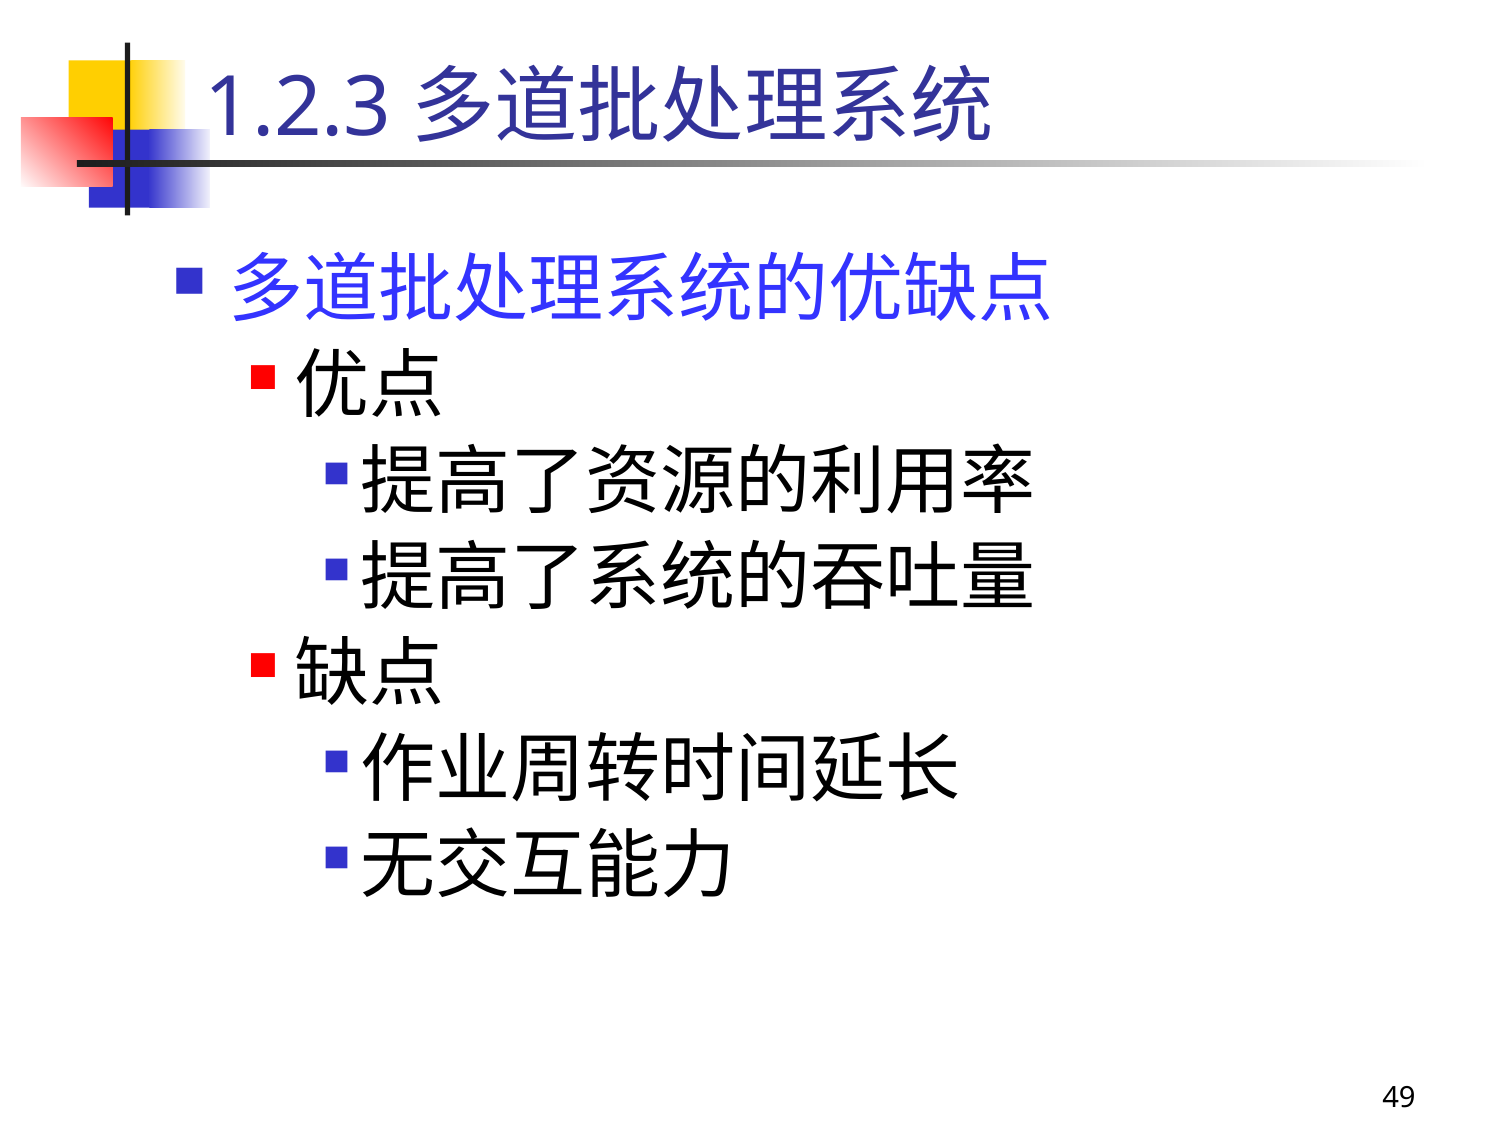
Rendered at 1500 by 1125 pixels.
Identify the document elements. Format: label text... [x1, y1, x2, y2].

slide_number 49 [1080, 1070, 1431, 1114]
text_box 1.2.3多道批处理系统 [171, 31, 1487, 173]
list 多道批处理系统的优缺点 优点 提高了资源的利用率 提高了系统的吞吐量 缺点 作业周转时间延长 无交互能力 [157, 243, 1399, 939]
